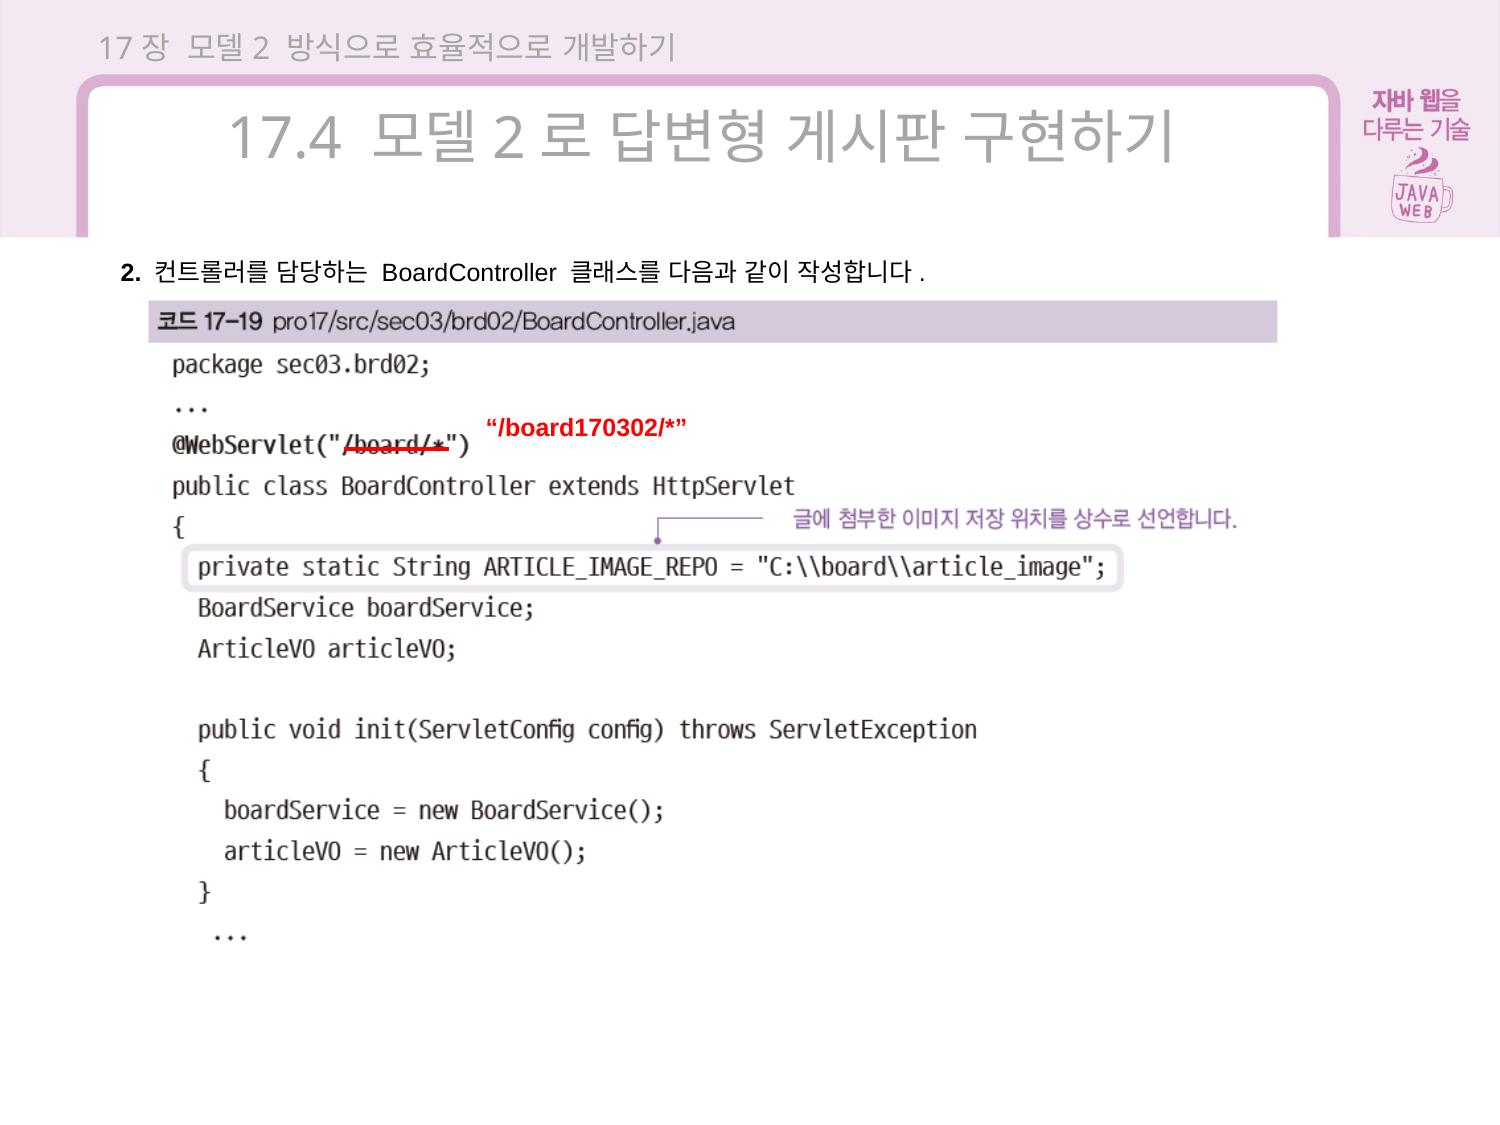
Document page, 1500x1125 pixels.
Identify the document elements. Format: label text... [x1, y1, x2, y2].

text_box 2. 컨트롤러를 담당하는 BoardController 클래스를 다음과 같이 작성합니다. [105, 249, 1268, 295]
picture [0, 0, 1500, 1125]
text_box 17장 모델2 방식으로 효율적으로 개발하기 [82, 0, 1133, 74]
text_box 17.4 모델2로 답변형 게시판 구현하기 [176, 92, 1227, 178]
